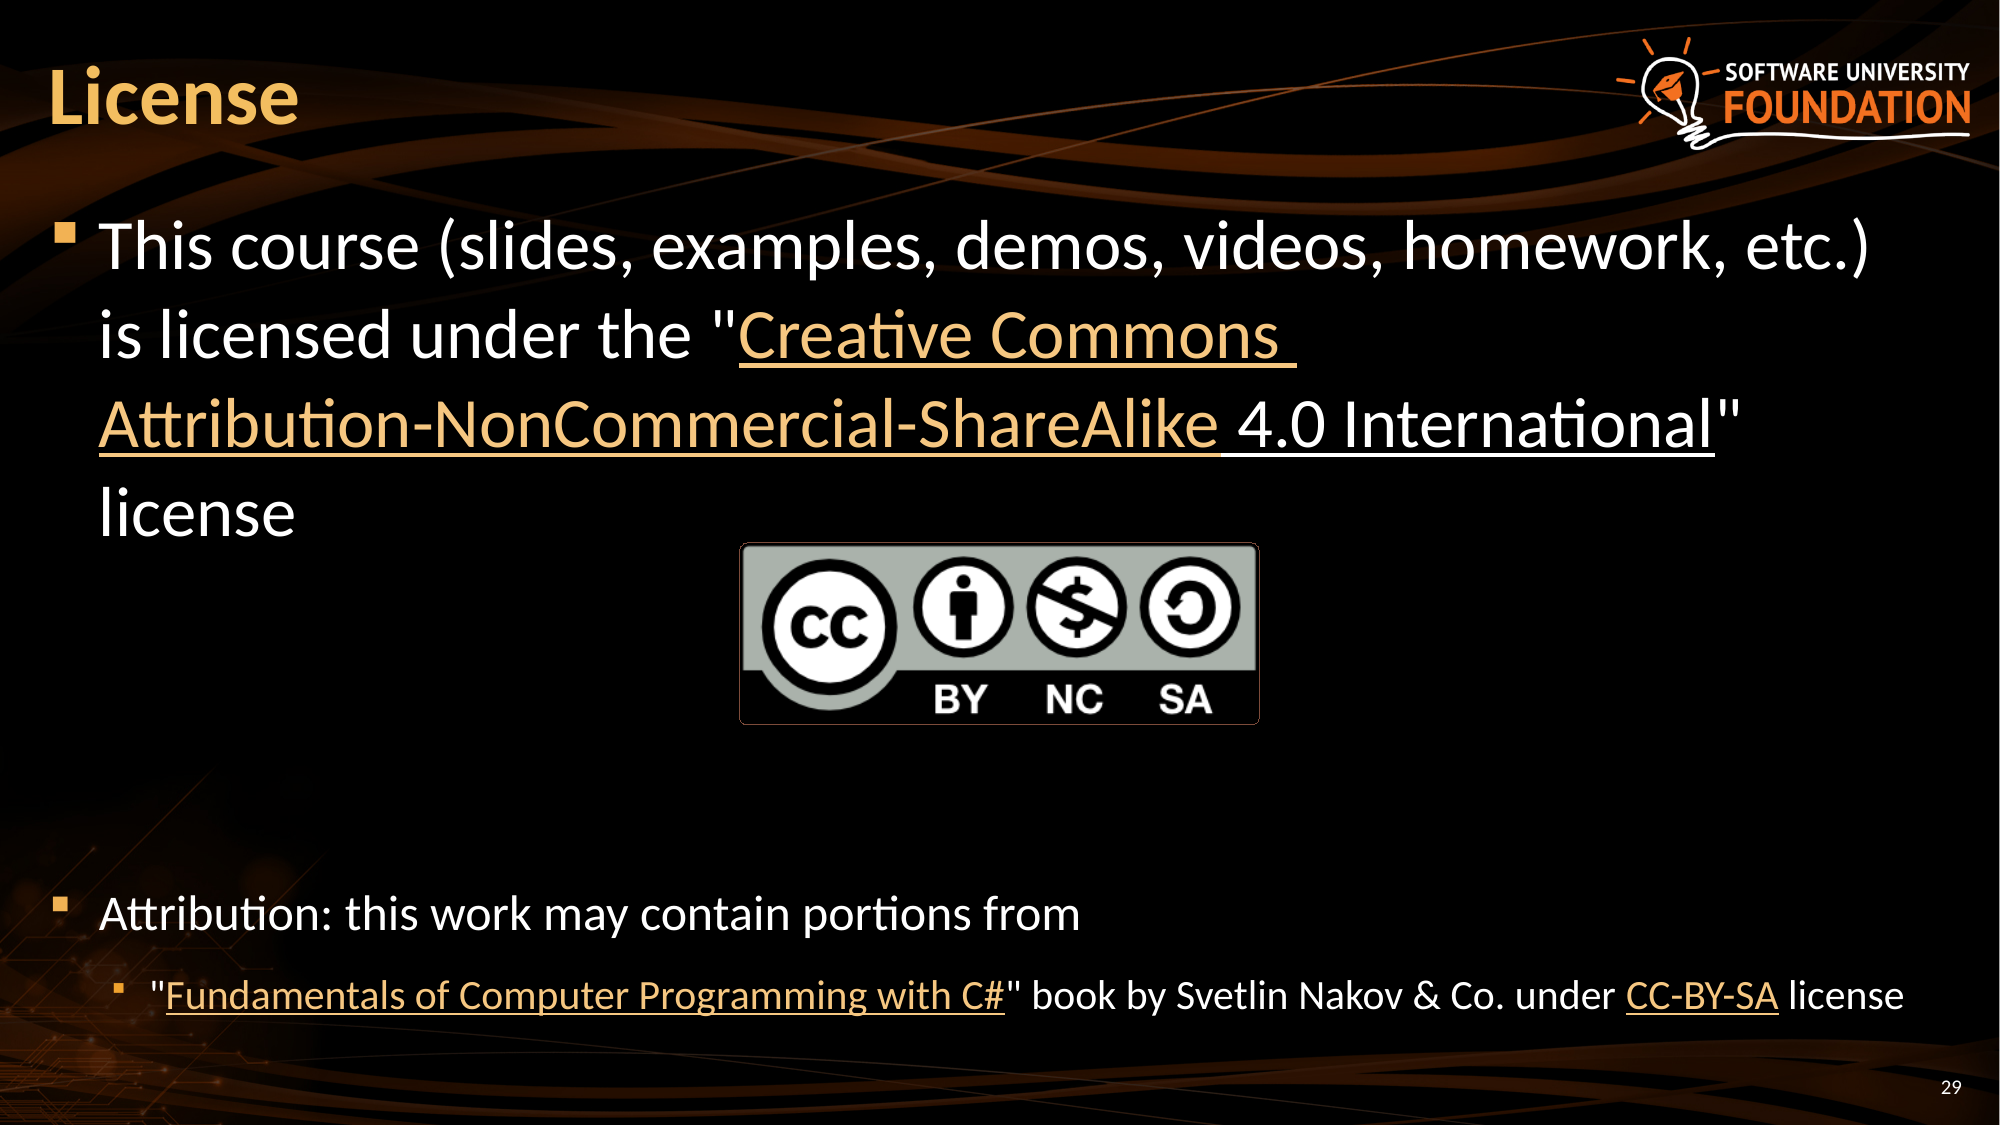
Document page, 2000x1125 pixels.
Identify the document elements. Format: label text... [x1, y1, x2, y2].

slide_number 29 [1897, 1070, 1968, 1103]
list This course (slides, examples, demos, videos, homework, etc.) is licensed under the "Creative Commons Attribution-NonCommercial-ShareAlike 4.0 International" license Attribution: this work may contain portions from "Fundamentals of Computer Programming with C#" book by Svetlin Nakov & Co. under CC-BY-SA license [31, 188, 1968, 1103]
picture [0, 0, 2000, 1125]
title License [30, 6, 1602, 189]
